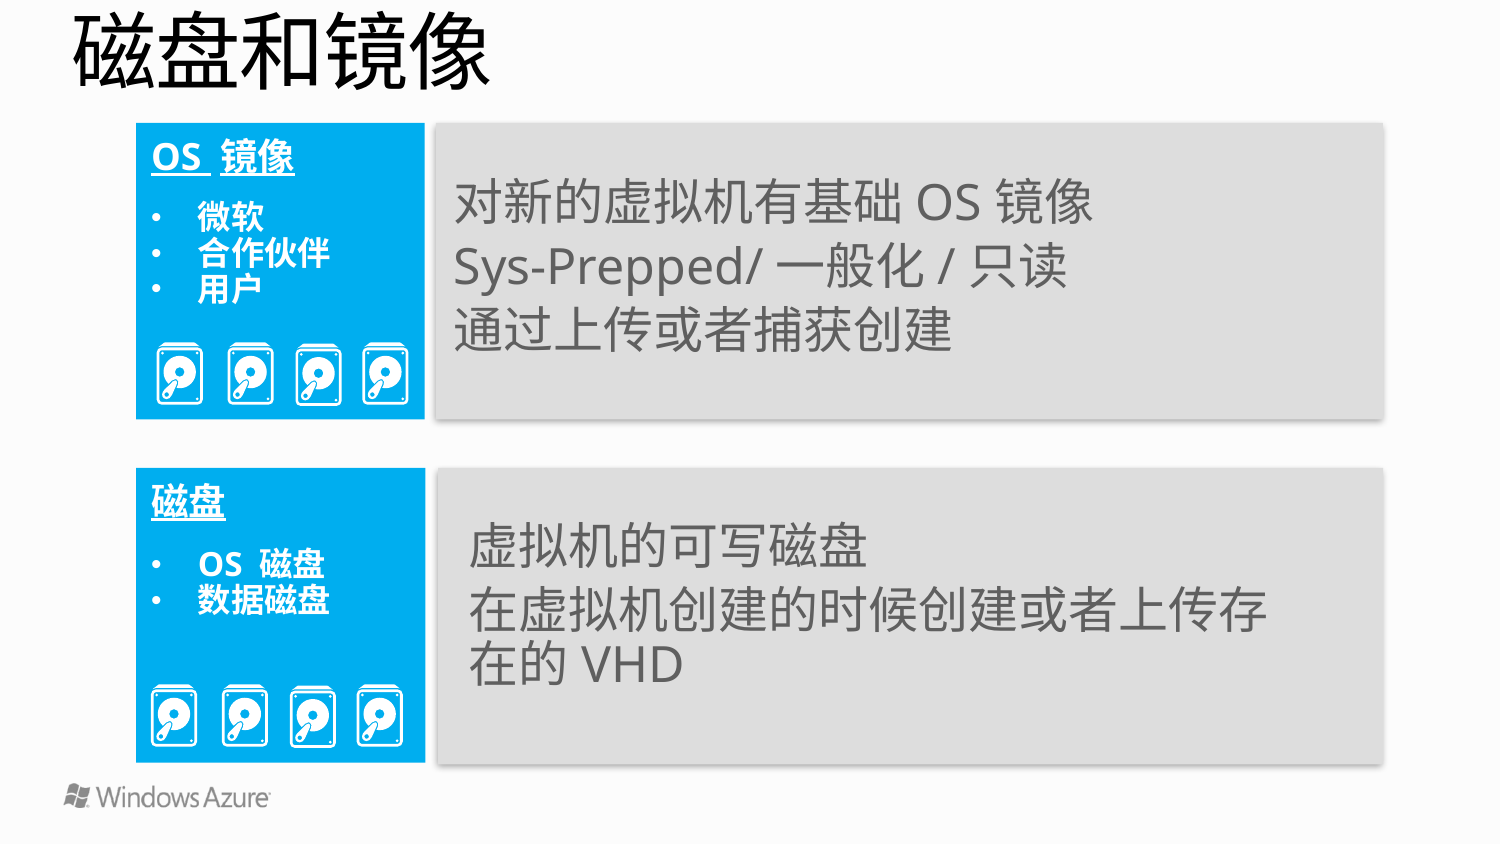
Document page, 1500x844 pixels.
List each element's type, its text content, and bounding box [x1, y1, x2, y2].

title 磁盘和镜像 [71, 10, 1444, 104]
text_box [435, 122, 1384, 420]
text_box [437, 467, 1384, 765]
text_box 虚拟机的可写磁盘 在虚拟机创建的时候创建或者上传存在的VHD [469, 521, 1305, 758]
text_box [135, 467, 426, 763]
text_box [135, 122, 425, 420]
text_box 对新的虚拟机有基础OS镜像 Sys-Prepped/一般化/只读 通过上传或者捕获创建 [453, 177, 1368, 360]
